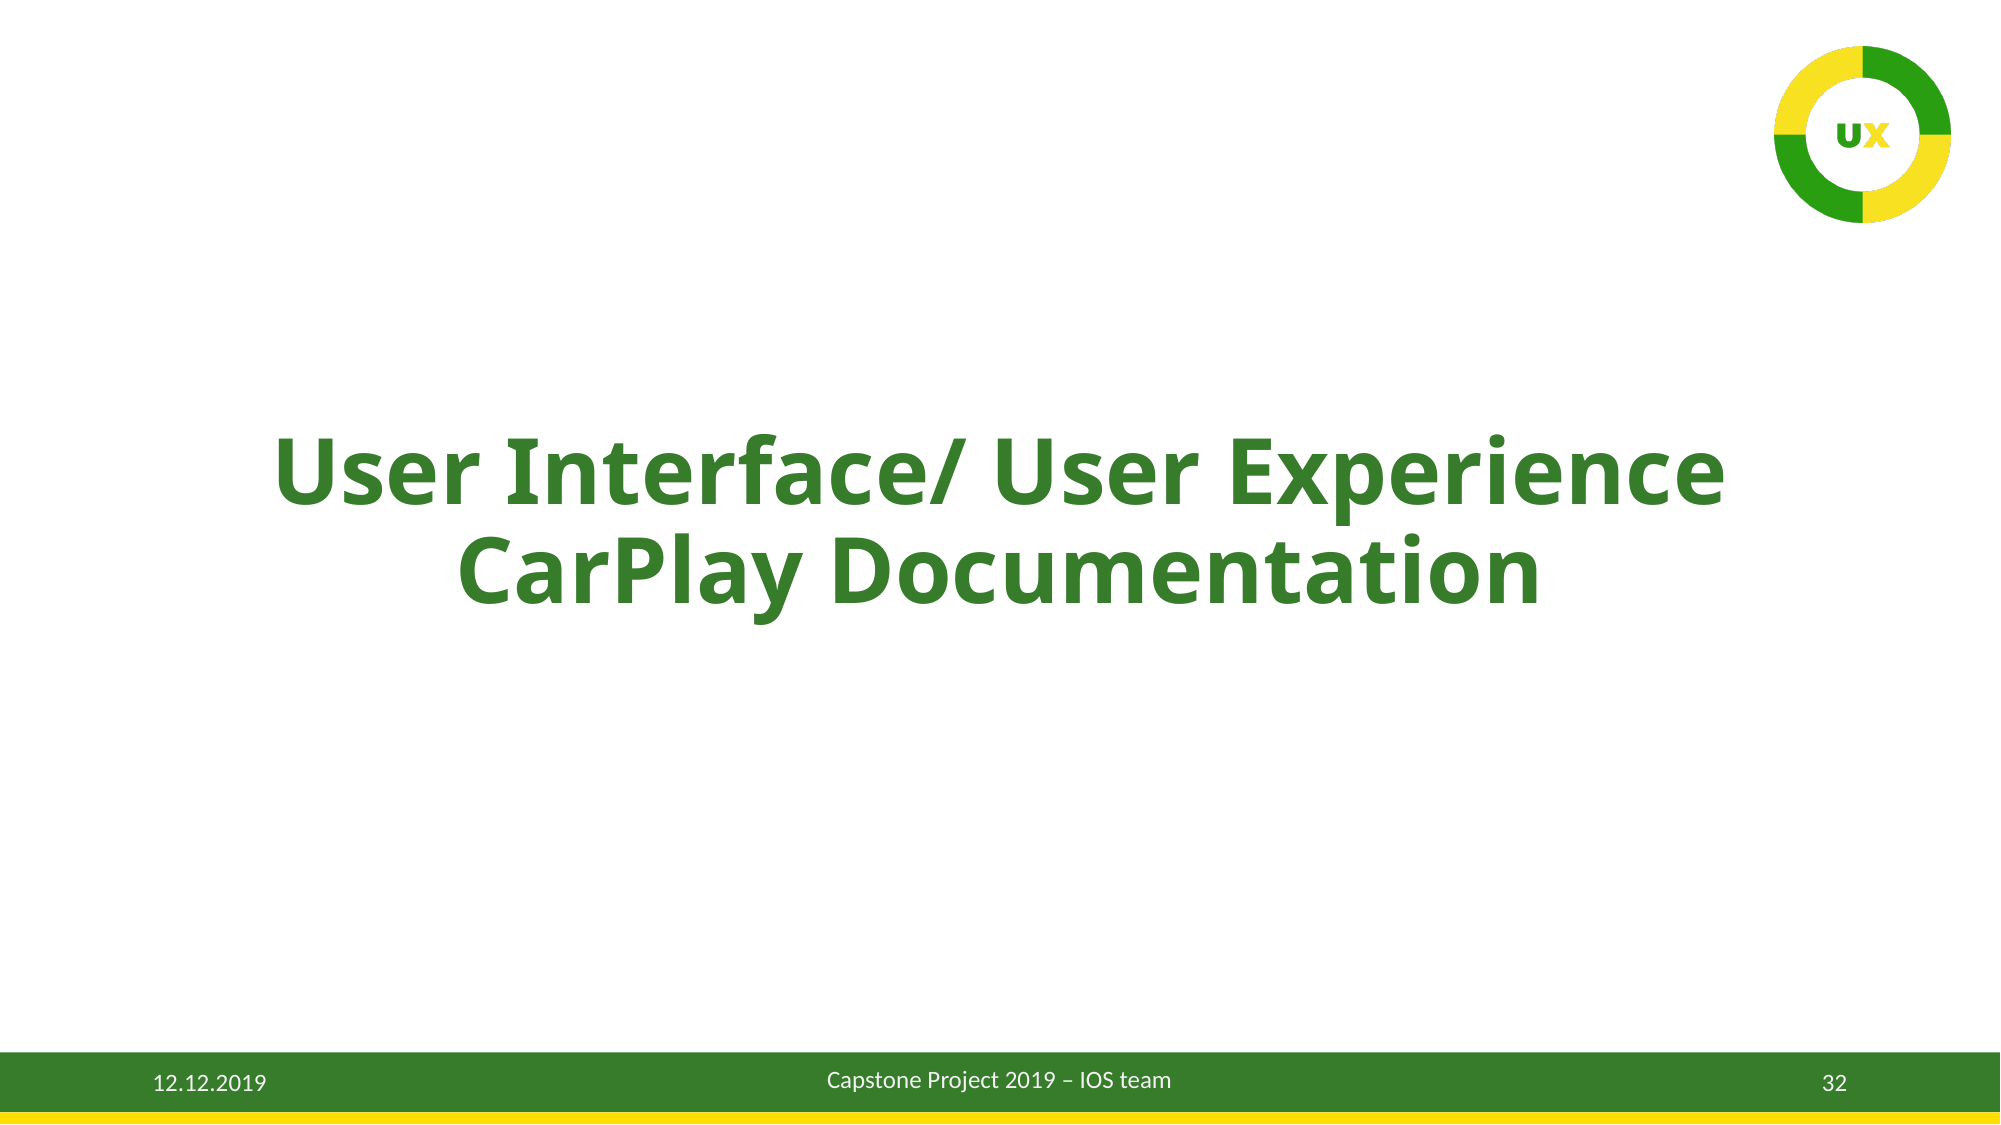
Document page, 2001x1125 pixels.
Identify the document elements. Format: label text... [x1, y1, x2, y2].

text_box [0, 1051, 137, 1111]
title User Interface/ User Experience CarPlay Documentation [137, 415, 1863, 634]
text_box [1863, 1051, 2000, 1111]
picture [1774, 46, 1951, 223]
footer Capstone Project 2019 – IOS team [662, 1048, 1338, 1109]
text_box [0, 1111, 2000, 1125]
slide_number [137, 1051, 588, 1112]
text_box [588, 1051, 1412, 1111]
slide_number 32 [1412, 1051, 1863, 1112]
